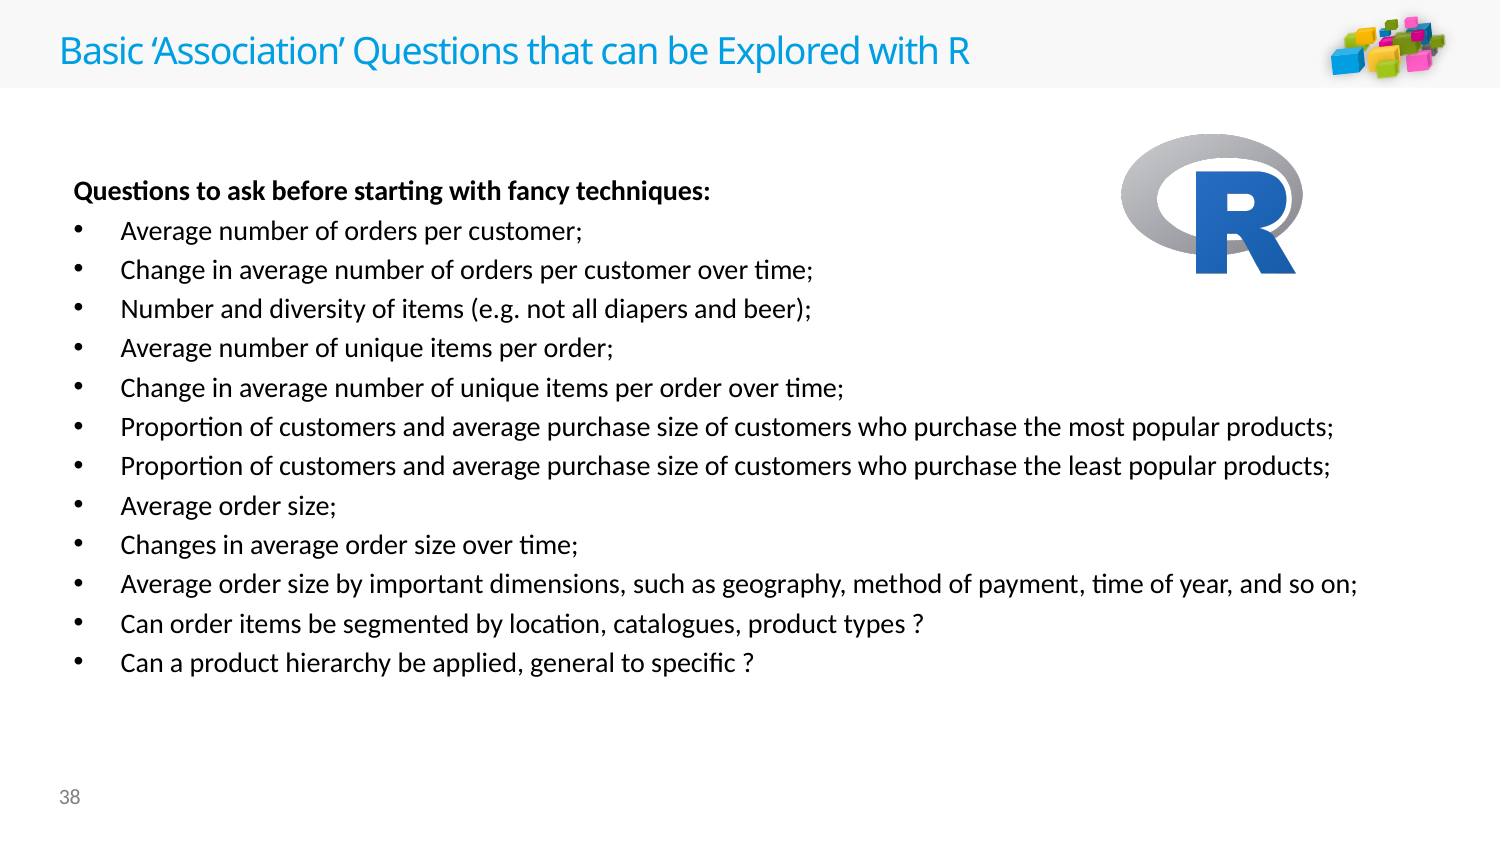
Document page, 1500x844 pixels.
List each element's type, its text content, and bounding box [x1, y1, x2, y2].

picture [1121, 133, 1304, 274]
list Questions to ask before starting with fancy techniques: Average number of orders per customer; Change in average number of orders per customer over time; Number and diversity of items (e.g. not all diapers and beer); Average number of unique items per order; Change in average number of unique items per order over time; Proportion of customers and average purchase size of customers who purchase the most popular products; Proportion of customers and average purchase size of customers who purchase the least popular products; Average order size; Changes in average order size over time; Average order size by important dimensions, such as geography, method of payment, time of year, and so on; Can order items be segmented by location, catalogues, product types ? Can a product hierarchy be applied, general to specific ? [58, 165, 1441, 701]
title Basic ‘Association’ Questions that can be Explored with R [58, 31, 1267, 73]
